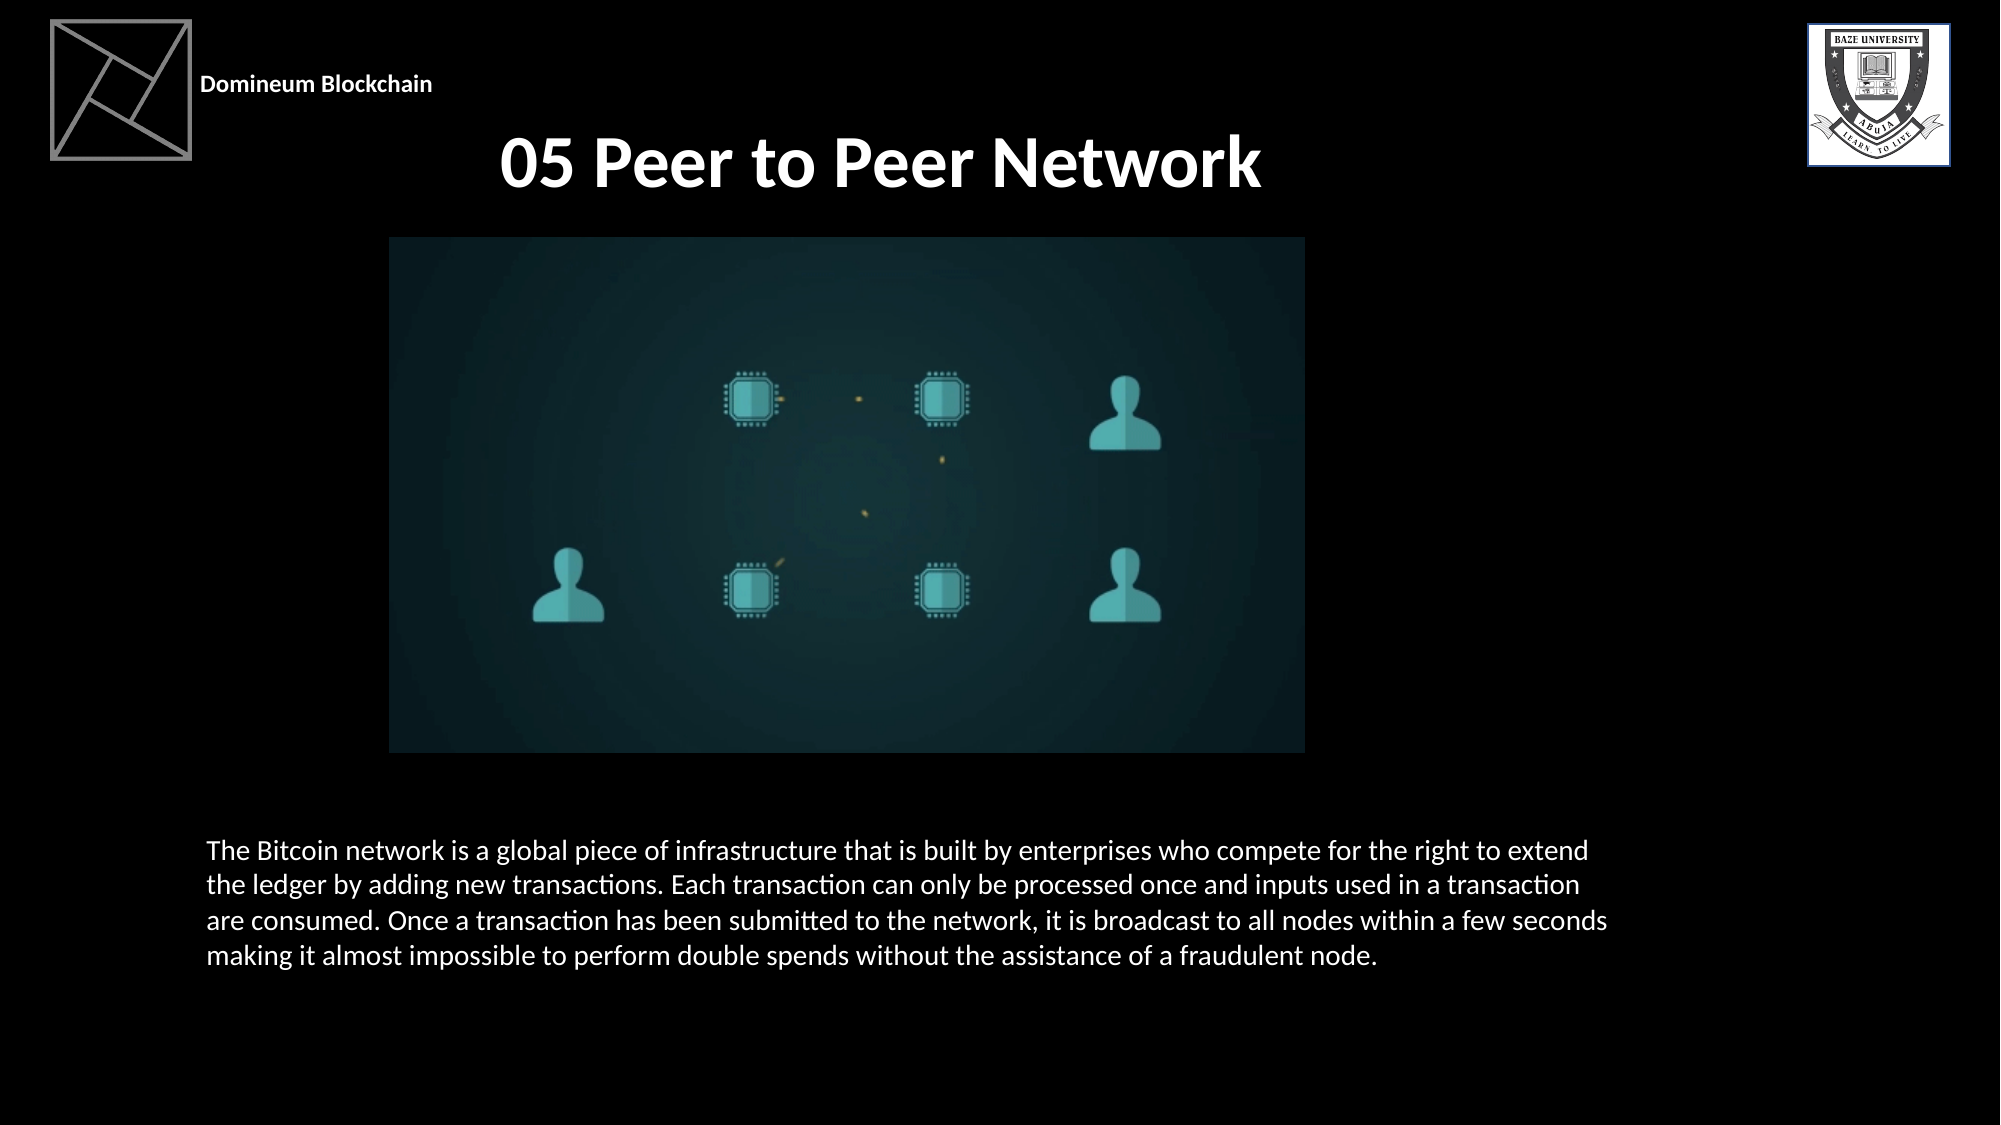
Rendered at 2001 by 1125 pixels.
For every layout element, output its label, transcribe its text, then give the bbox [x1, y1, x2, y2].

picture [49, 19, 192, 162]
text_box The Bitcoin network is a global piece of infrastructure that is built by enterprises who compete for the right to extend the ledger by adding new transactions. Each transaction can only be processed once and inputs used in a transaction are consumed. Once a transaction has been submitted to the network, it is broadcast to all nodes within a few seconds making it almost impossible to perform double spends without the assistance of a fraudulent node. [191, 823, 1625, 979]
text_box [1808, 24, 1950, 167]
text_box 05 Peer to Peer Network [485, 105, 1278, 211]
text_box Domineum Blockchain [192, 59, 449, 105]
picture [389, 237, 1305, 753]
